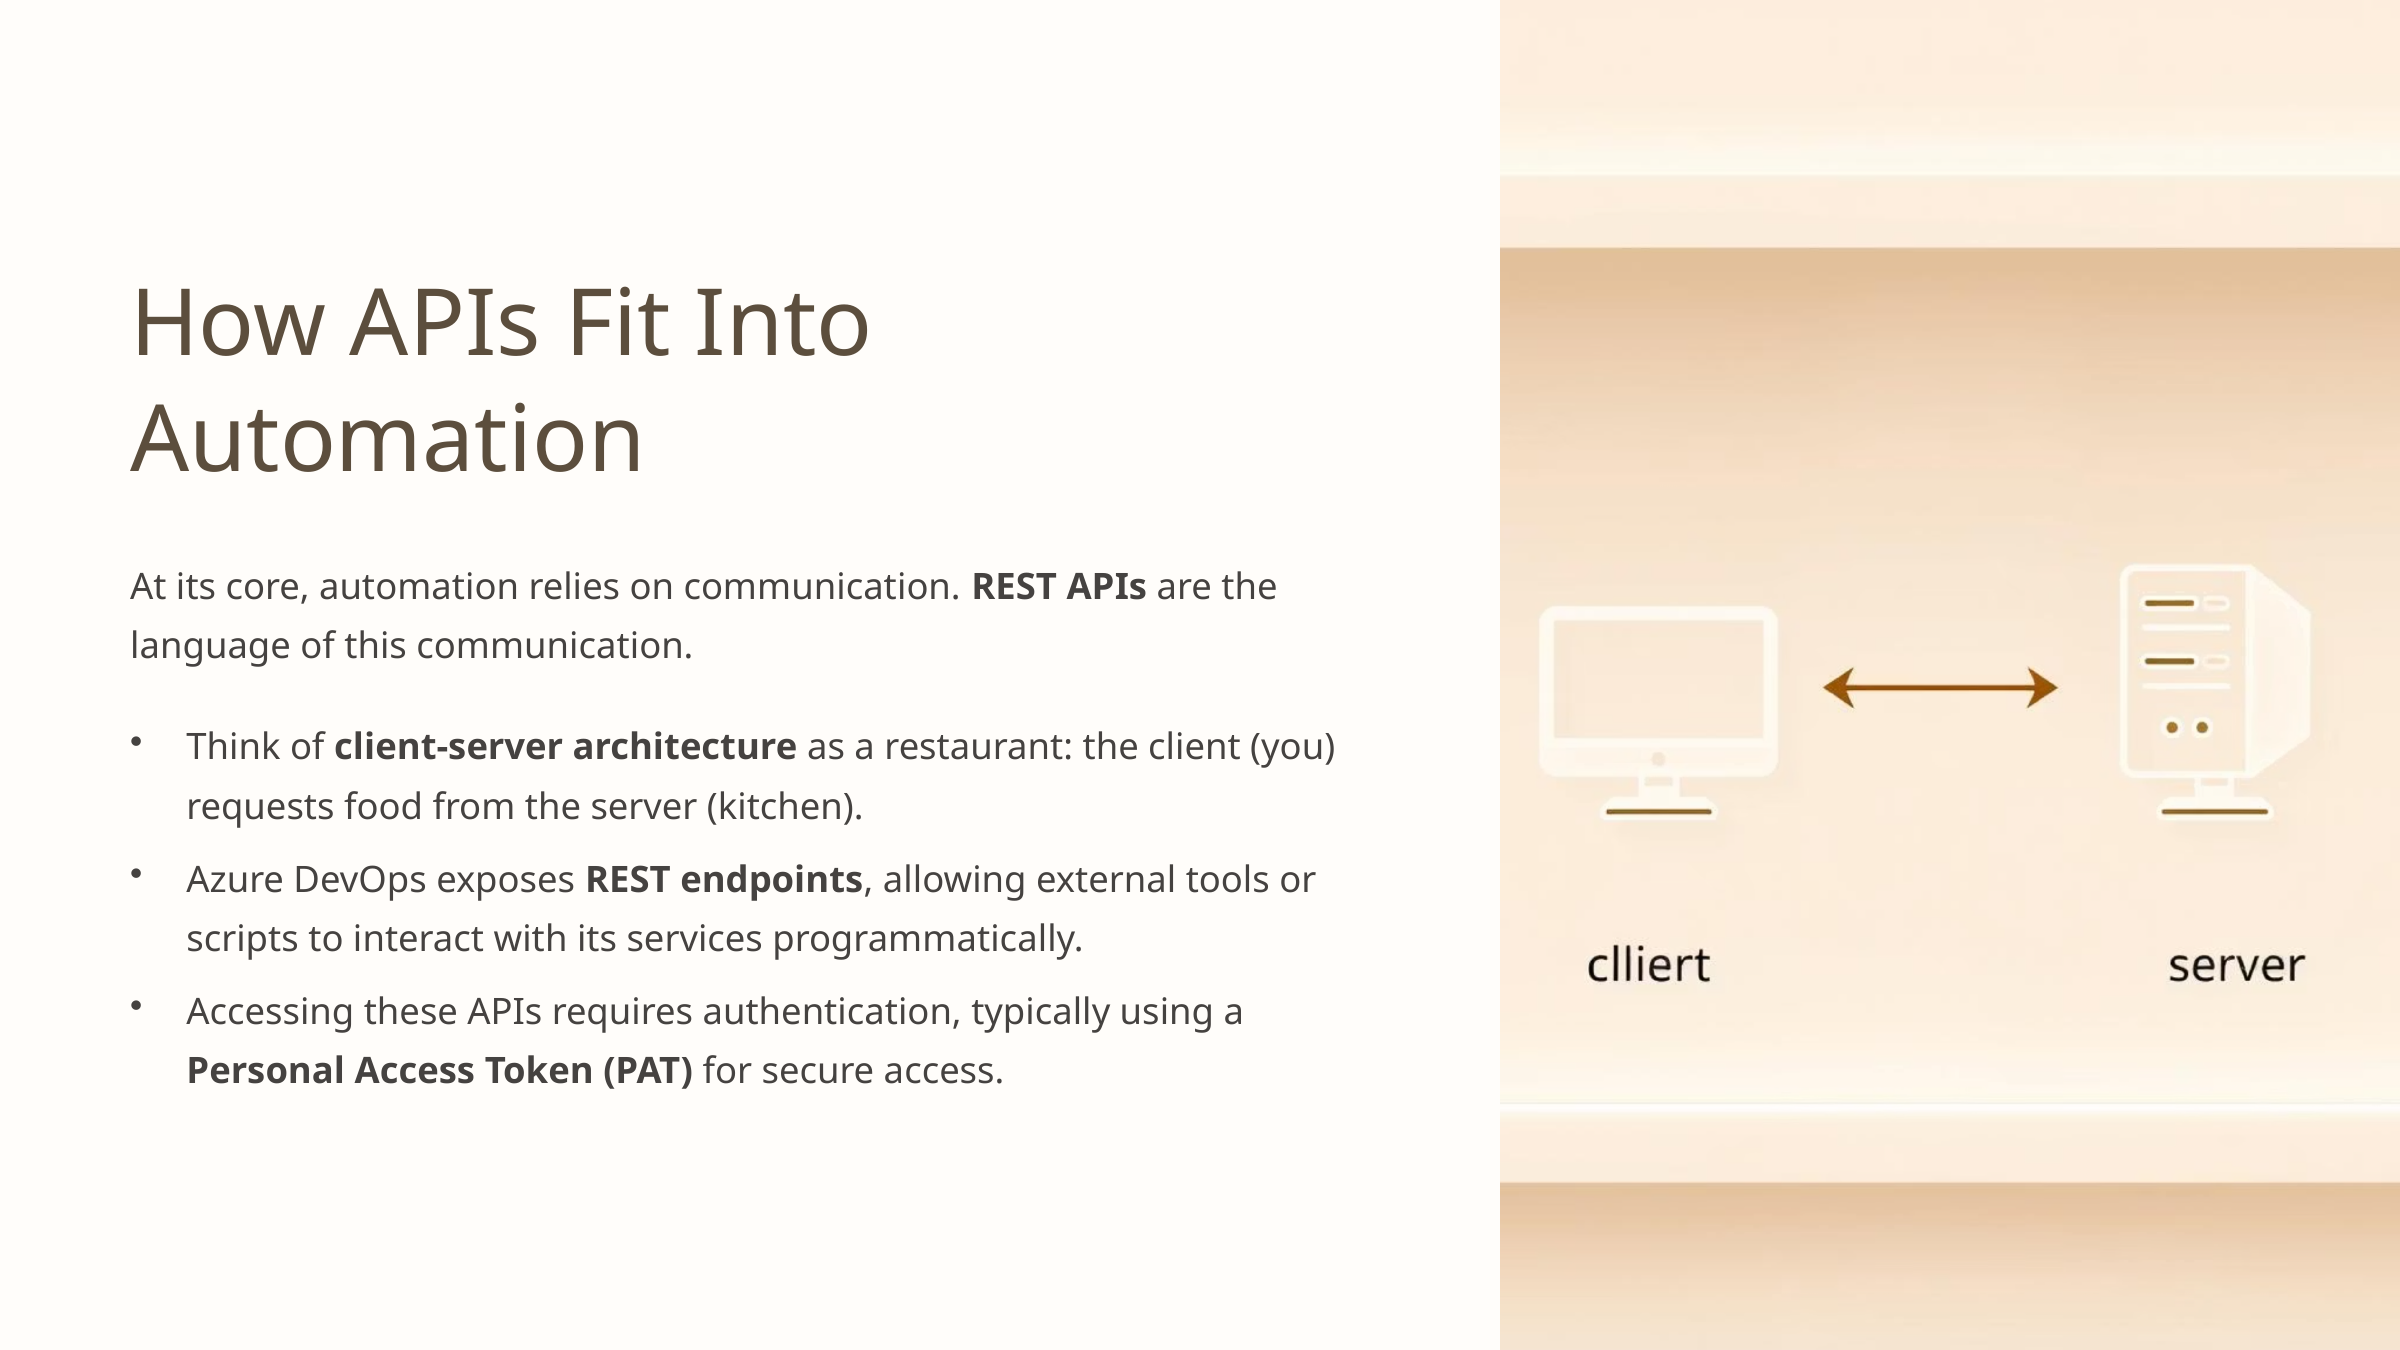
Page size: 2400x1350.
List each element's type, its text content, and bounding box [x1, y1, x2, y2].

text_box Accessing these APIs requires authentication, typically using a Personal Access Token (PAT) for secure access. [130, 972, 1370, 1092]
text_box Think of client-server architecture as a restaurant: the client (you) requests food from the server (kitchen). [130, 707, 1370, 827]
text_box Azure DevOps exposes REST endpoints, allowing external tools or scripts to interact with its services programmatically. [130, 840, 1370, 960]
text_box How APIs Fit Into Automation [130, 258, 1370, 492]
text_box At its core, automation relies on communication. REST APIs are the language of this communication. [130, 547, 1370, 667]
picture [1499, 0, 2400, 1350]
